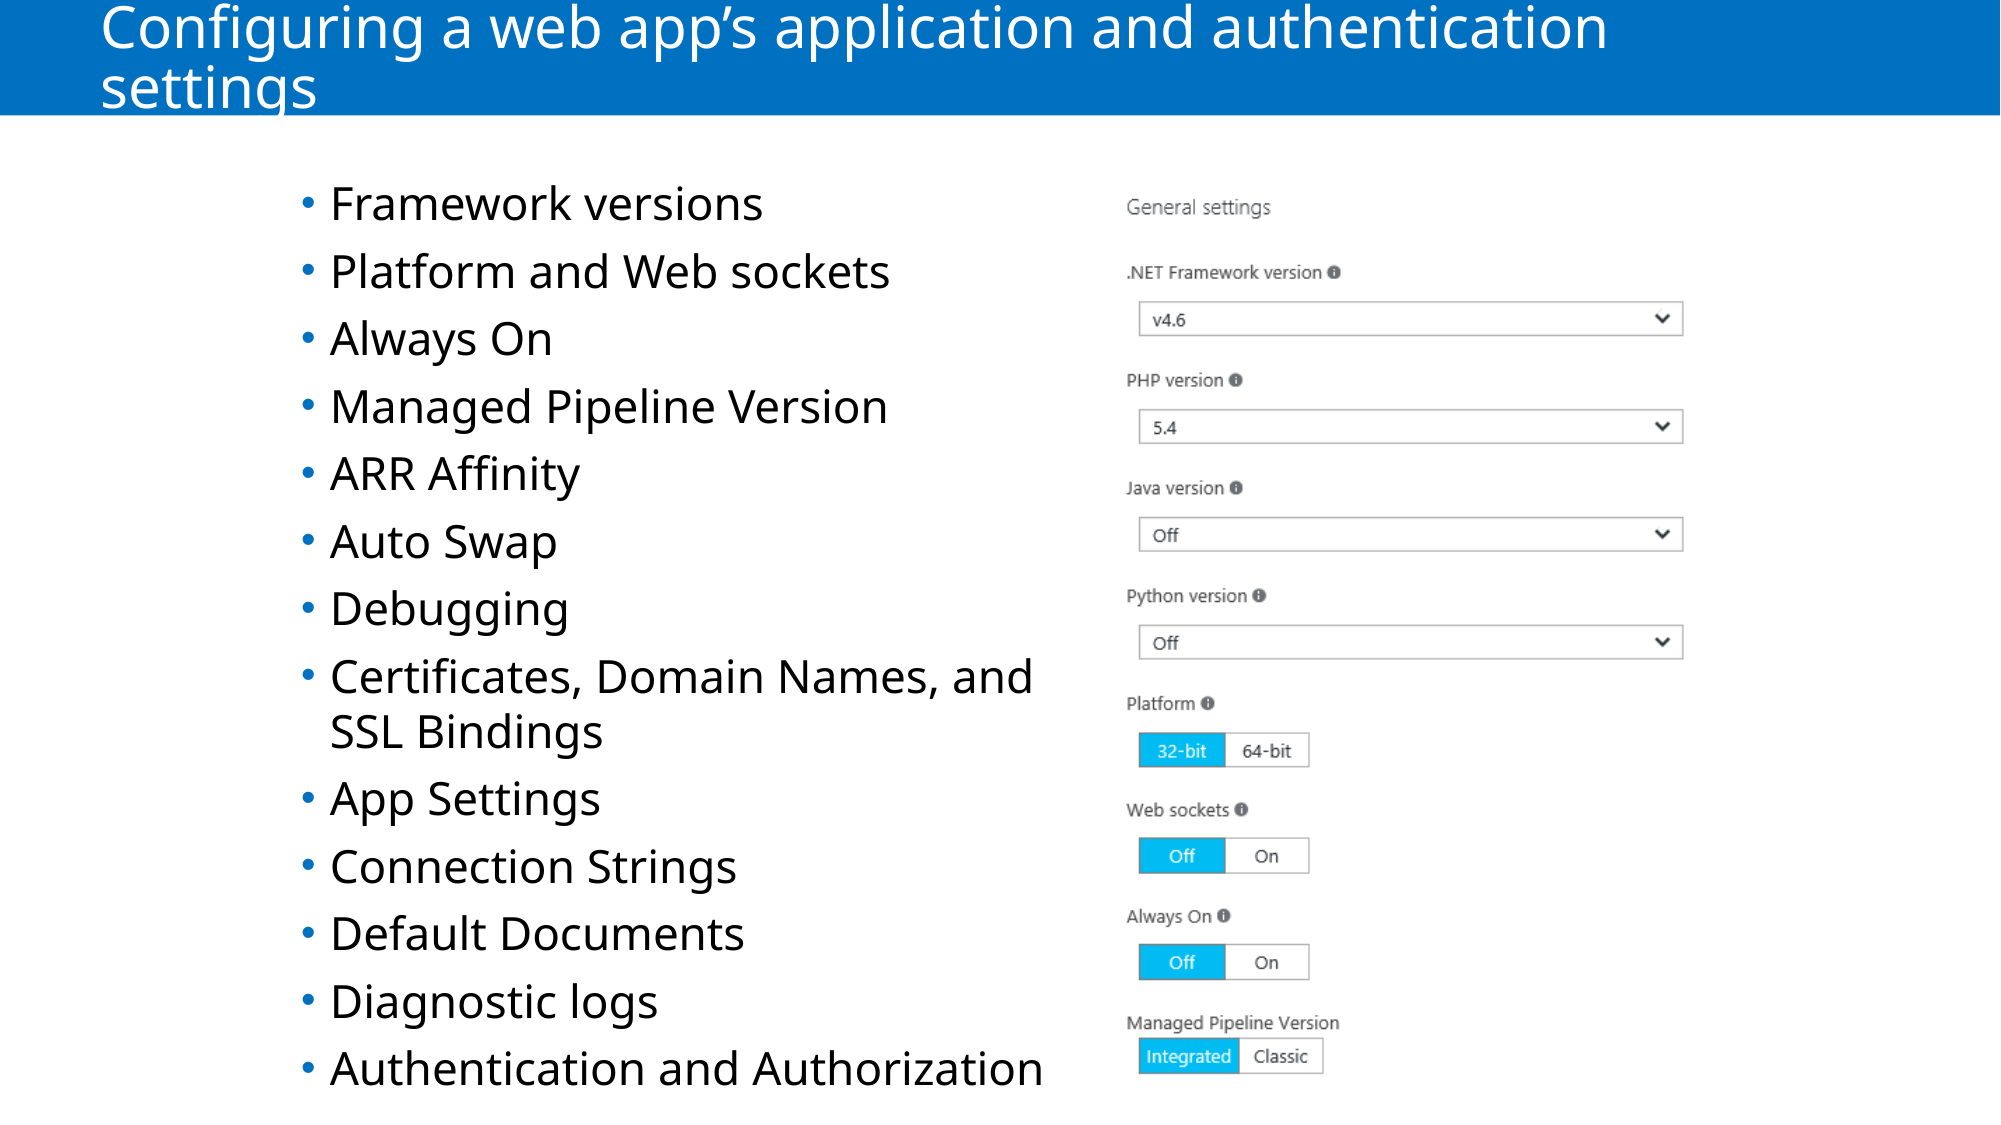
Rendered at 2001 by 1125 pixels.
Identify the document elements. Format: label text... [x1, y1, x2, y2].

title Configuring a web app’s application and authentication settings [100, 0, 1802, 122]
picture [1090, 167, 1709, 1077]
text_box Framework versions Platform and Web sockets Always On Managed Pipeline Version ARR Affinity Auto Swap Debugging Certificates, Domain Names, and SSL Bindings App Settings Connection Strings Default Documents Diagnostic logs Authentication and Authorization [286, 167, 1088, 1012]
